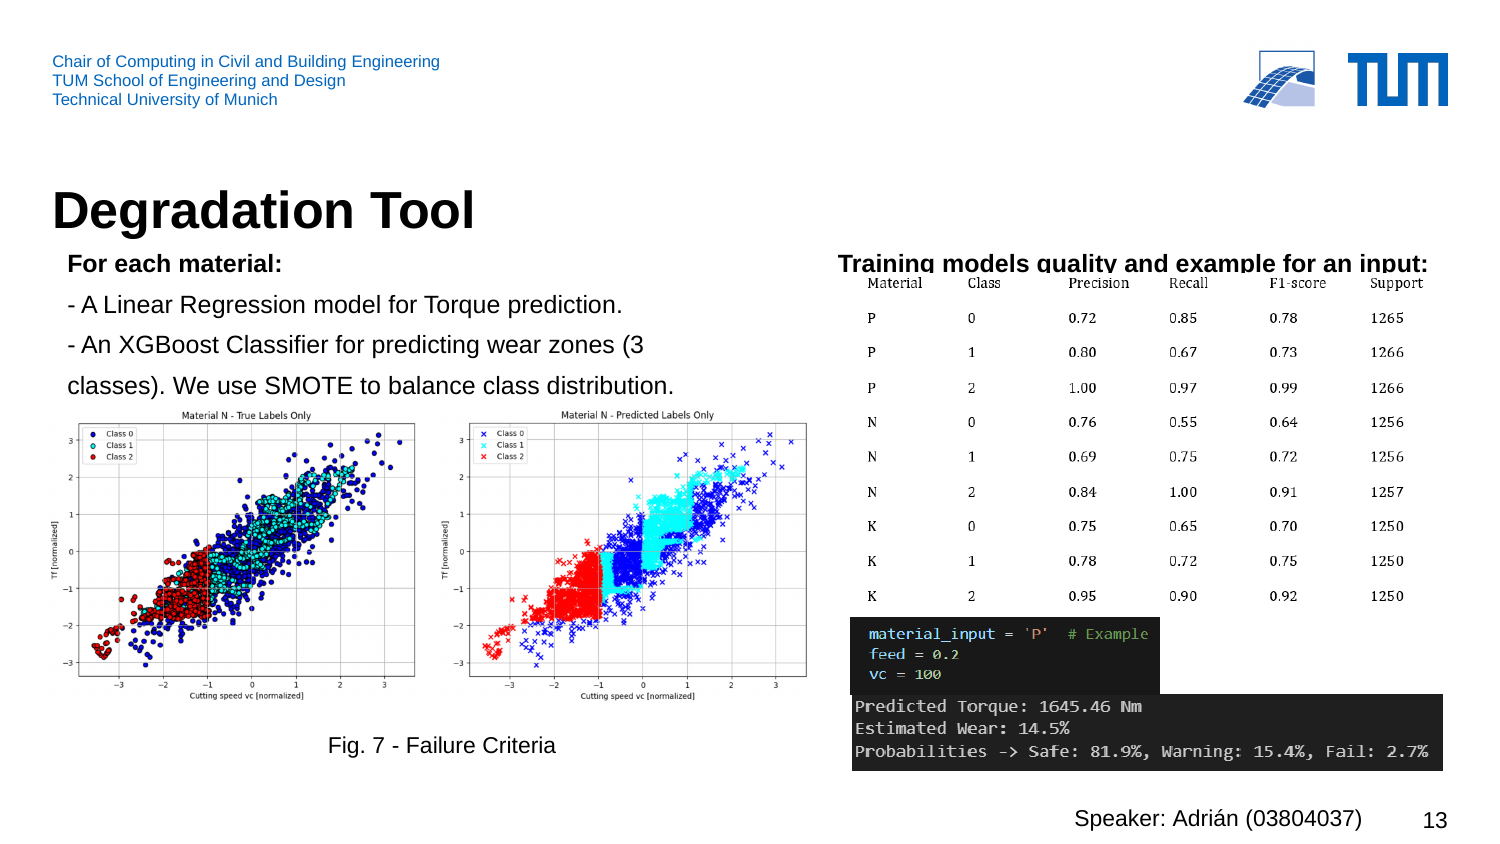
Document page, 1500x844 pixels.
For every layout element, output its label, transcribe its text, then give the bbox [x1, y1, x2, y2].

text_box For each material: - A Linear Regression model for Torque prediction. - An XGBoost Classifier for predicting wear zones (3 classes). We use SMOTE to balance class distribution. [52, 222, 701, 415]
text_box Training models quality and example for an input: [822, 222, 1472, 293]
picture [860, 273, 1424, 609]
text_box Fig. 7 - Failure Criteria [312, 715, 761, 779]
picture [1348, 53, 1448, 106]
slide_number 13 [1424, 796, 1448, 842]
text_box Speaker: Adrián (03804037) [1059, 789, 1424, 844]
picture [436, 406, 809, 703]
title Degradation Tool [52, 159, 1449, 301]
picture [46, 406, 418, 703]
picture [1242, 41, 1318, 117]
picture [850, 617, 1443, 771]
